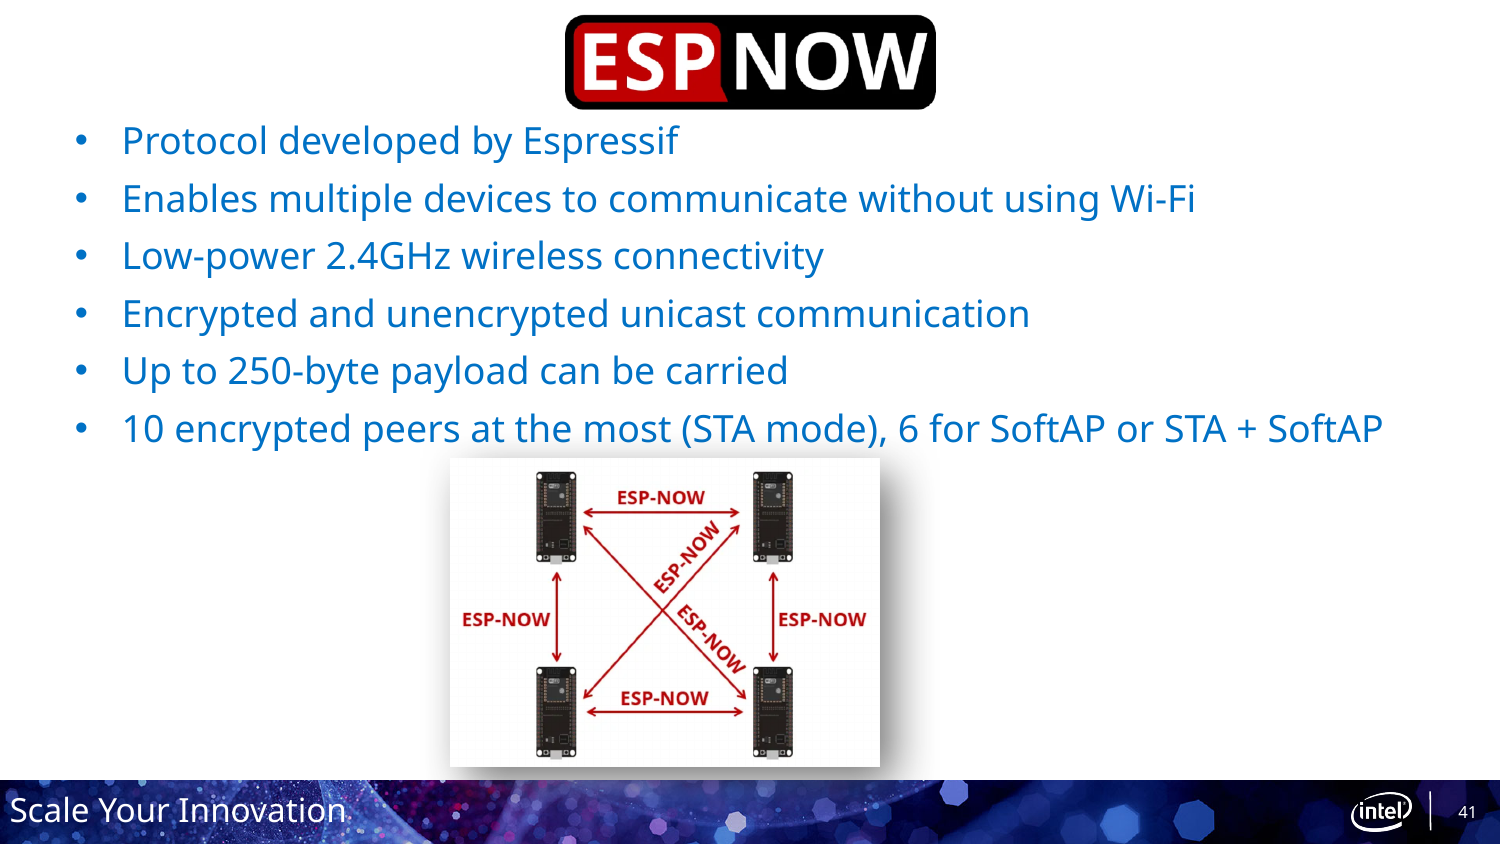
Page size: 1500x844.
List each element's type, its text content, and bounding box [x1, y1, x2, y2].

slide_number 41 [1127, 791, 1478, 837]
list Protocol developed by Espressif Enables multiple devices to communicate without using Wi-Fi Low-power 2.4GHz wireless connectivity Encrypted and unencrypted unicast communication Up to 250-byte payload can be carried 10 encrypted peers at the most (STA mode), 6 for SoftAP or STA + SoftAP [74, 117, 1425, 760]
picture [556, 6, 943, 118]
picture [0, 780, 1500, 844]
picture [449, 458, 880, 767]
